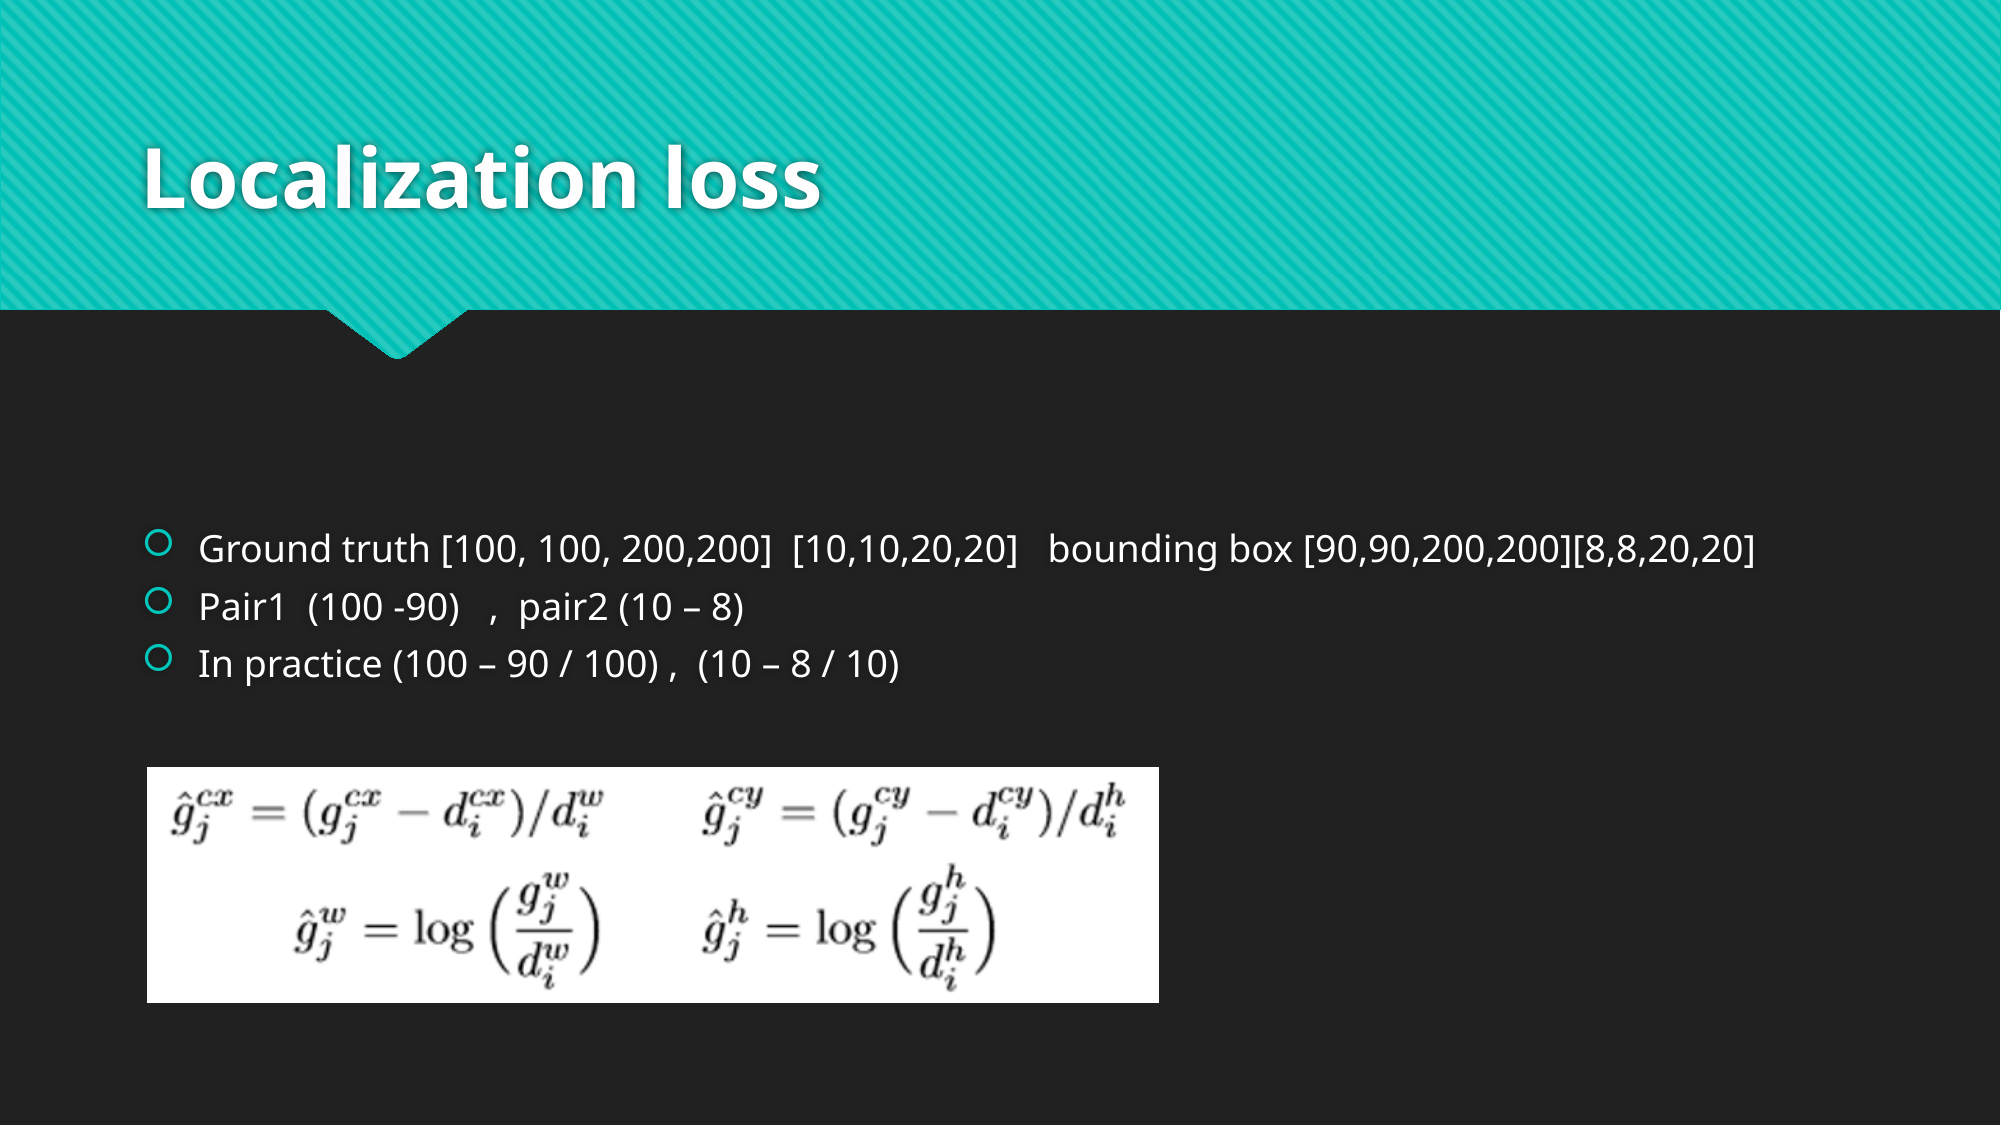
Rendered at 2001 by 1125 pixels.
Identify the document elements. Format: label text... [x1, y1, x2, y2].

list Ground truth [100, 100, 200,200] [10,10,20,20] bounding box [90,90,200,200][8,8,20,20] Pair1 (100 -90) , pair2 (10 – 8) In practice (100 – 90 / 100) , (10 – 8 / 10) [133, 364, 1867, 962]
picture [1, 0, 2000, 358]
title Localization loss [132, 72, 1868, 234]
picture [147, 767, 1159, 1003]
